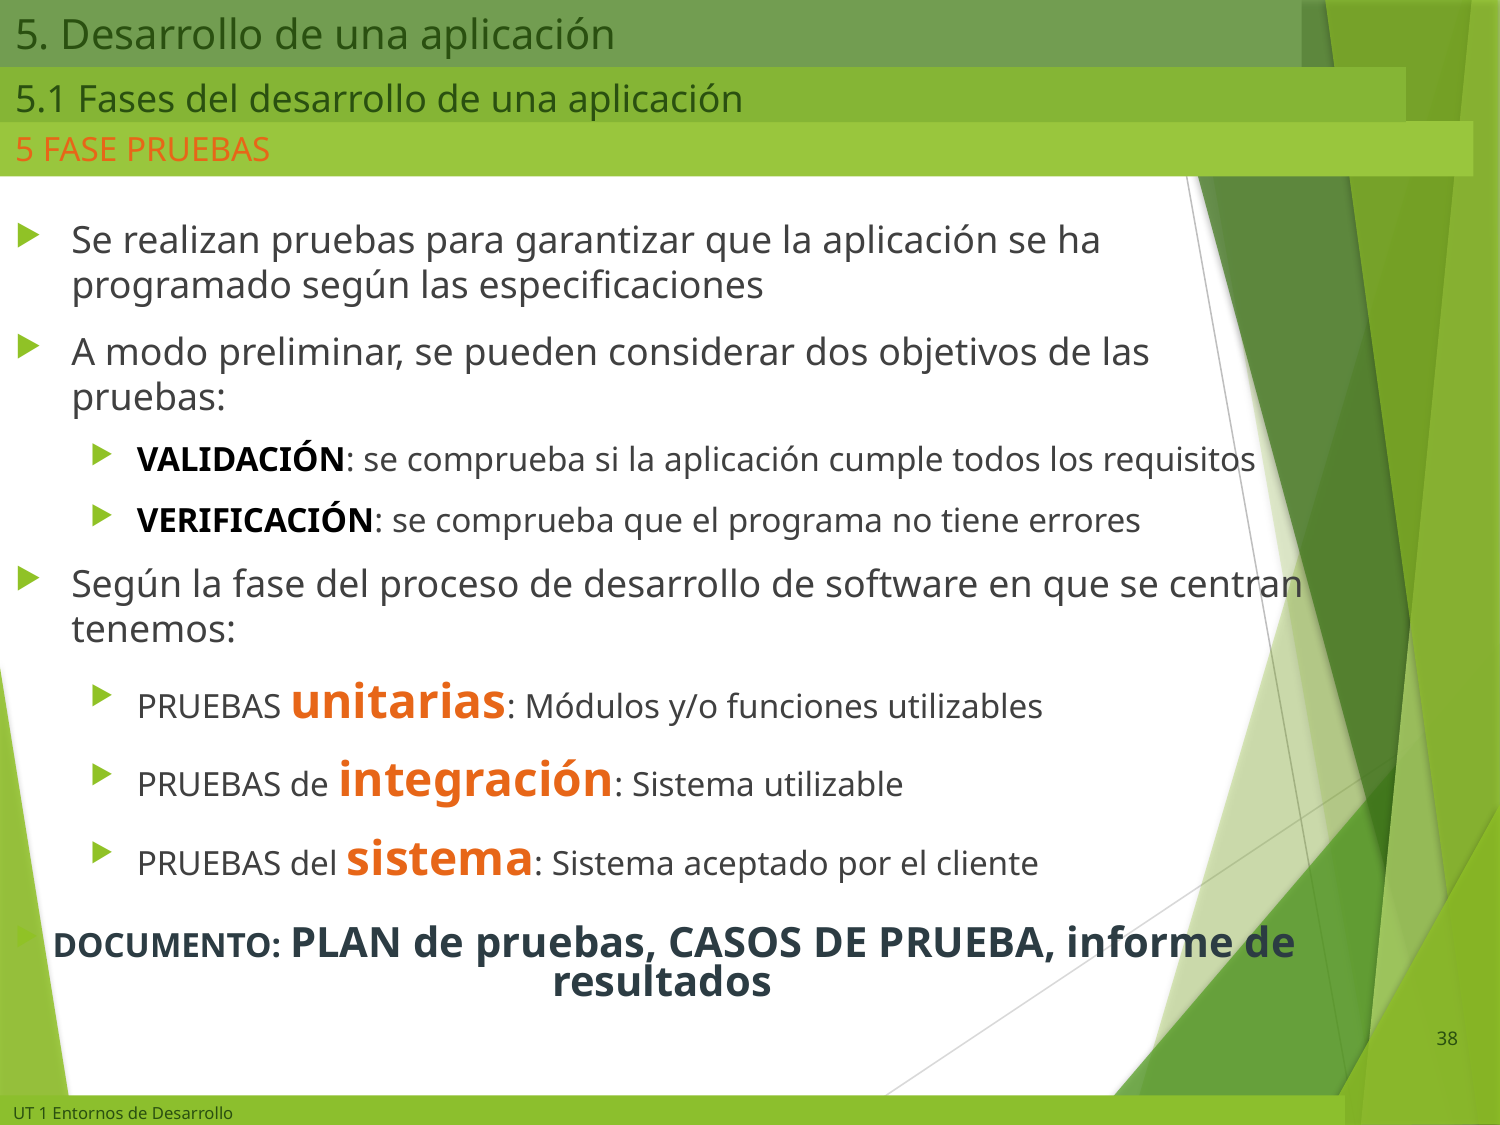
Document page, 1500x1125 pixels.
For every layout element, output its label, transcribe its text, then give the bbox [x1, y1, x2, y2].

list 5 FASE PRUEBAS [0, 121, 1474, 177]
text_box Se realizan pruebas para garantizar que la aplicación se ha programado según las especificaciones A modo preliminar, se pueden considerar dos objetivos de las pruebas: VALIDACIÓN: se comprueba si la aplicación cumple todos los requisitos VERIFICACIÓN: se comprueba que el programa no tiene errores Según la fase del proceso de desarrollo de software en que se centran tenemos: PRUEBAS unitarias: Módulos y/o funciones utilizables PRUEBAS de integración: Sistema utilizable PRUEBAS del sistema: Sistema aceptado por el cliente DOCUMENTO: PLAN de pruebas, CASOS DE PRUEBA, informe de resultados [0, 209, 1325, 1058]
slide_number 38 [1389, 1009, 1474, 1070]
title 5. Desarrollo de una aplicación [0, 0, 1302, 67]
list 5.1 Fases del desarrollo de una aplicación [0, 67, 1406, 123]
